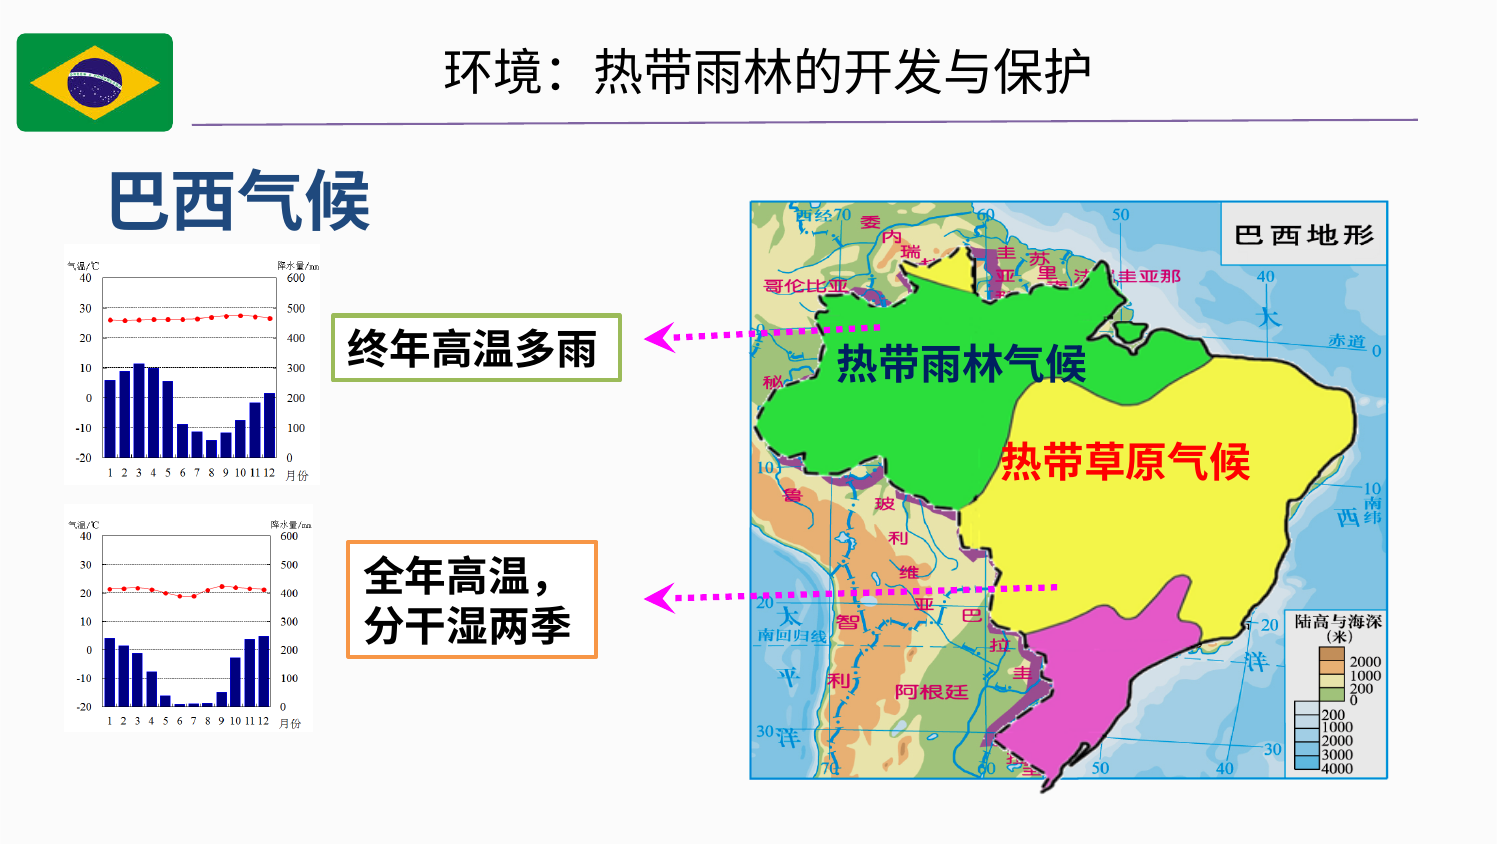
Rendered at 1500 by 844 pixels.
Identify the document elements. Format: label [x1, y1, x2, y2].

picture [64, 504, 314, 732]
picture [64, 244, 320, 485]
text_box [191, 119, 1419, 125]
picture [719, 185, 1390, 824]
text_box [0, 0, 1497, 844]
